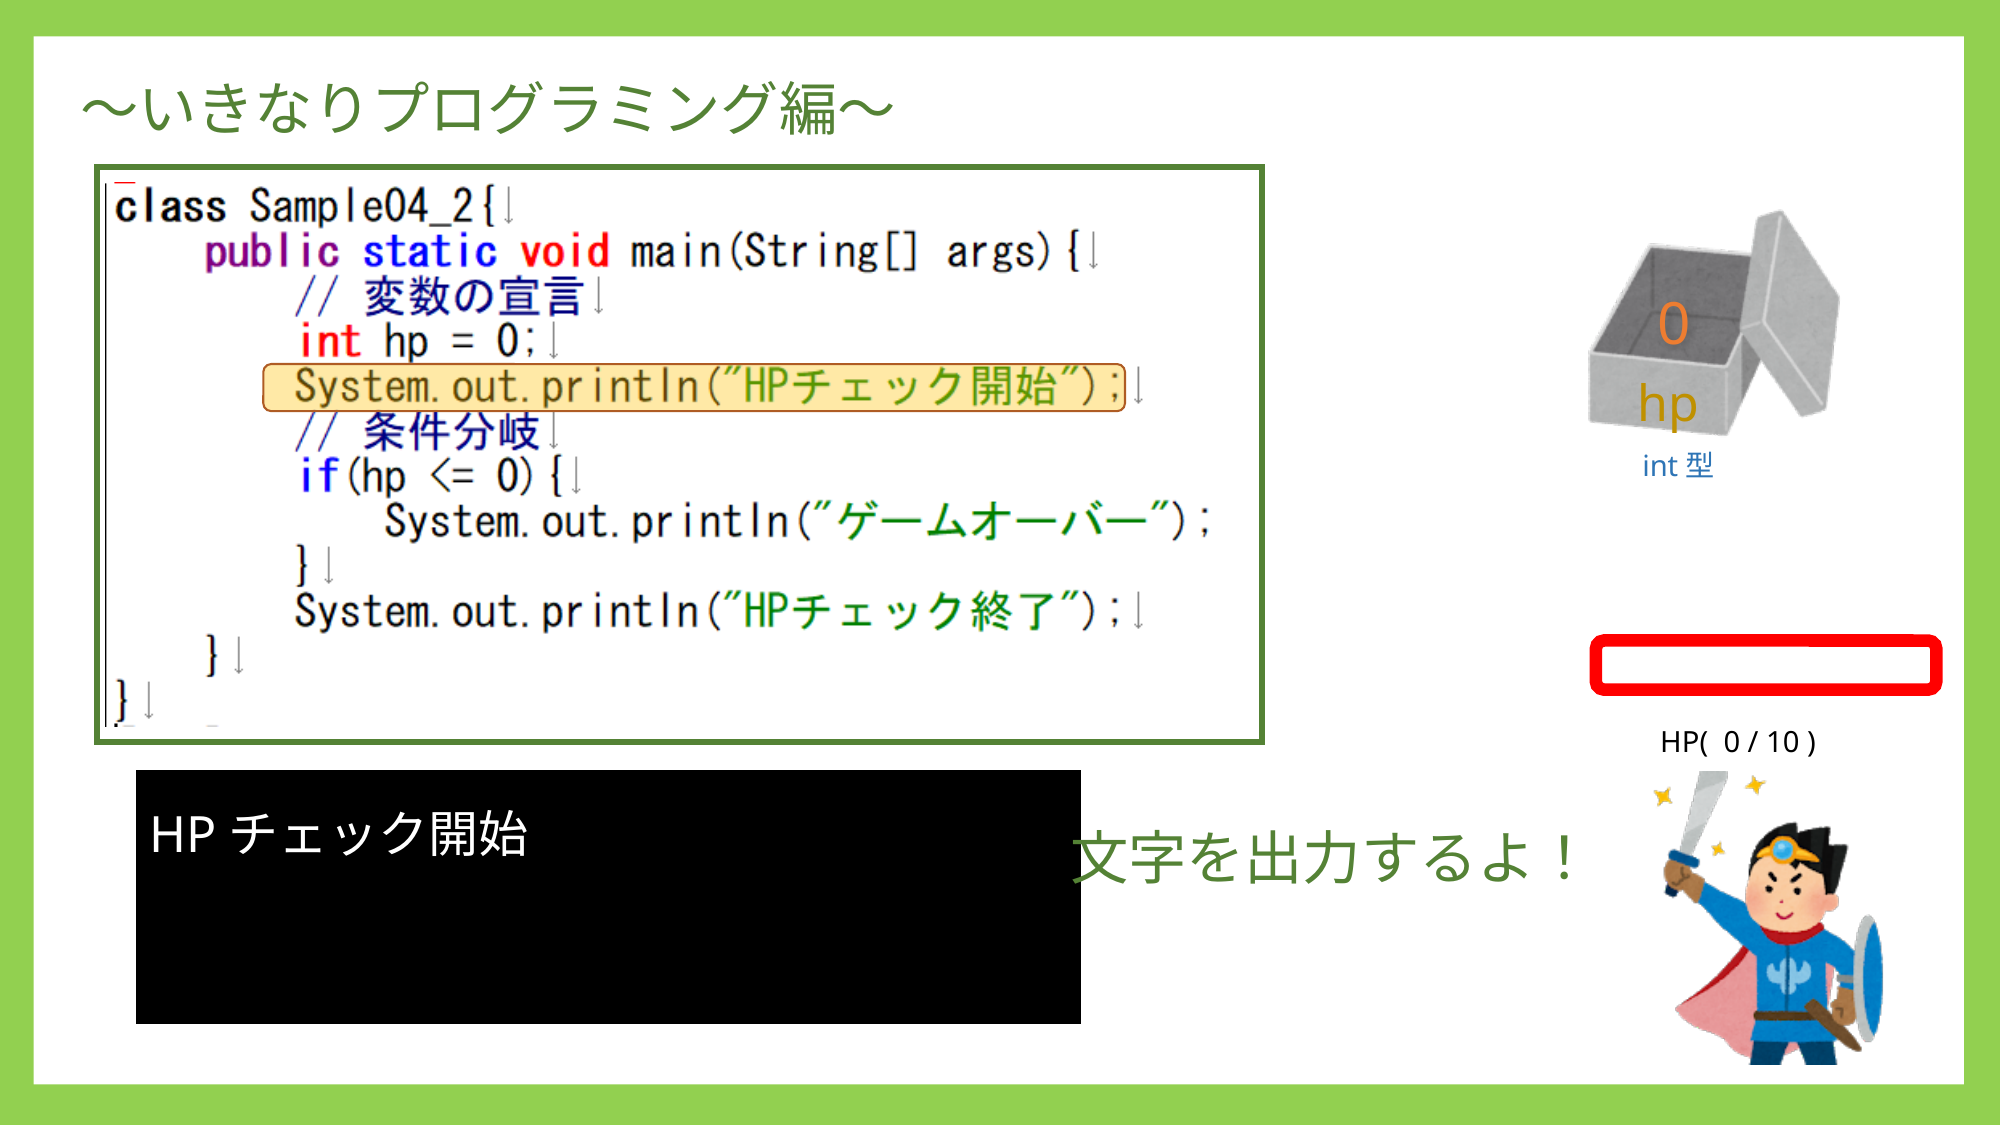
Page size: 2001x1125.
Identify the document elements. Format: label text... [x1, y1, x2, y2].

text_box int型 [1627, 464, 1730, 490]
picture [1580, 201, 1853, 464]
text_box HPチェック開始 [134, 795, 544, 870]
picture [105, 182, 1223, 727]
text_box ～いきなりプログラミング編～ [65, 64, 911, 150]
text_box [1594, 639, 1938, 691]
text_box HP( 0 / 10 ) [1645, 715, 1839, 766]
picture [1625, 771, 1919, 1065]
text_box [96, 166, 1263, 743]
text_box 文字を出力するよ！ [1055, 813, 1609, 899]
text_box [136, 770, 1081, 1024]
